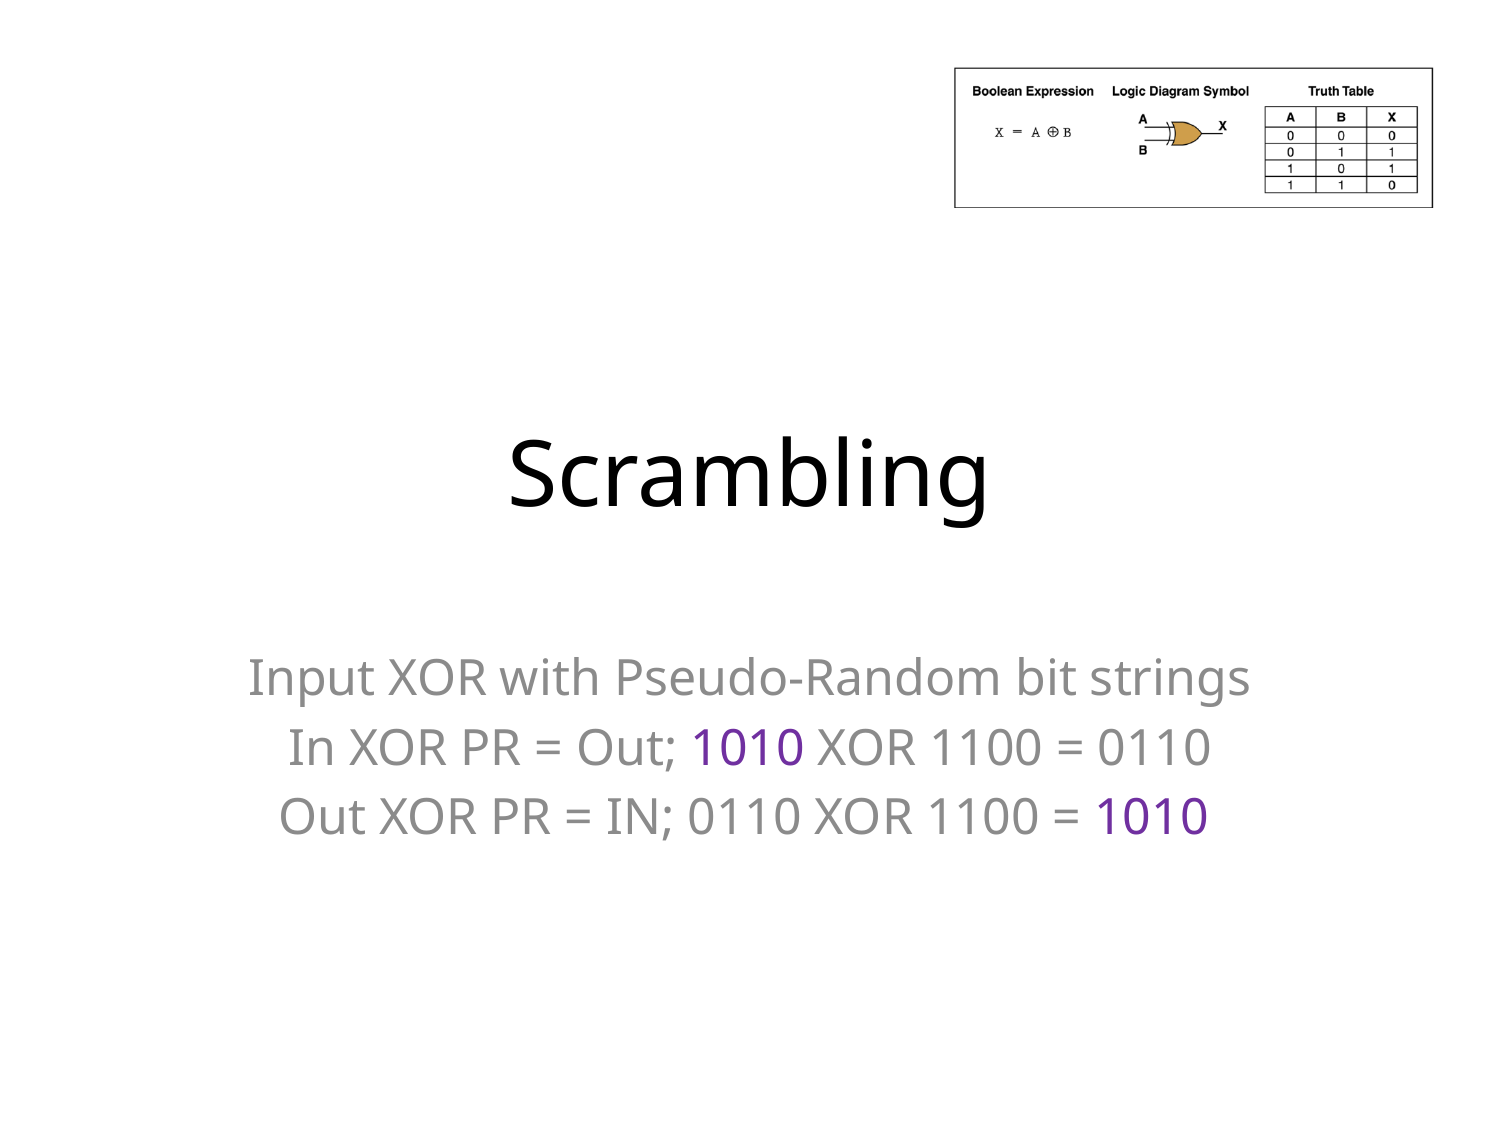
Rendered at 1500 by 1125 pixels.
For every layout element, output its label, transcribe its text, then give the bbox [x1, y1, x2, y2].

title Scrambling [112, 349, 1388, 591]
subtitle Input XOR with Pseudo-Random bit strings In XOR PR = Out; 1010 XOR 1100 = 0110 Out XOR PR = IN; 0110 XOR 1100 = 1010 [225, 637, 1275, 925]
picture [950, 66, 1434, 209]
